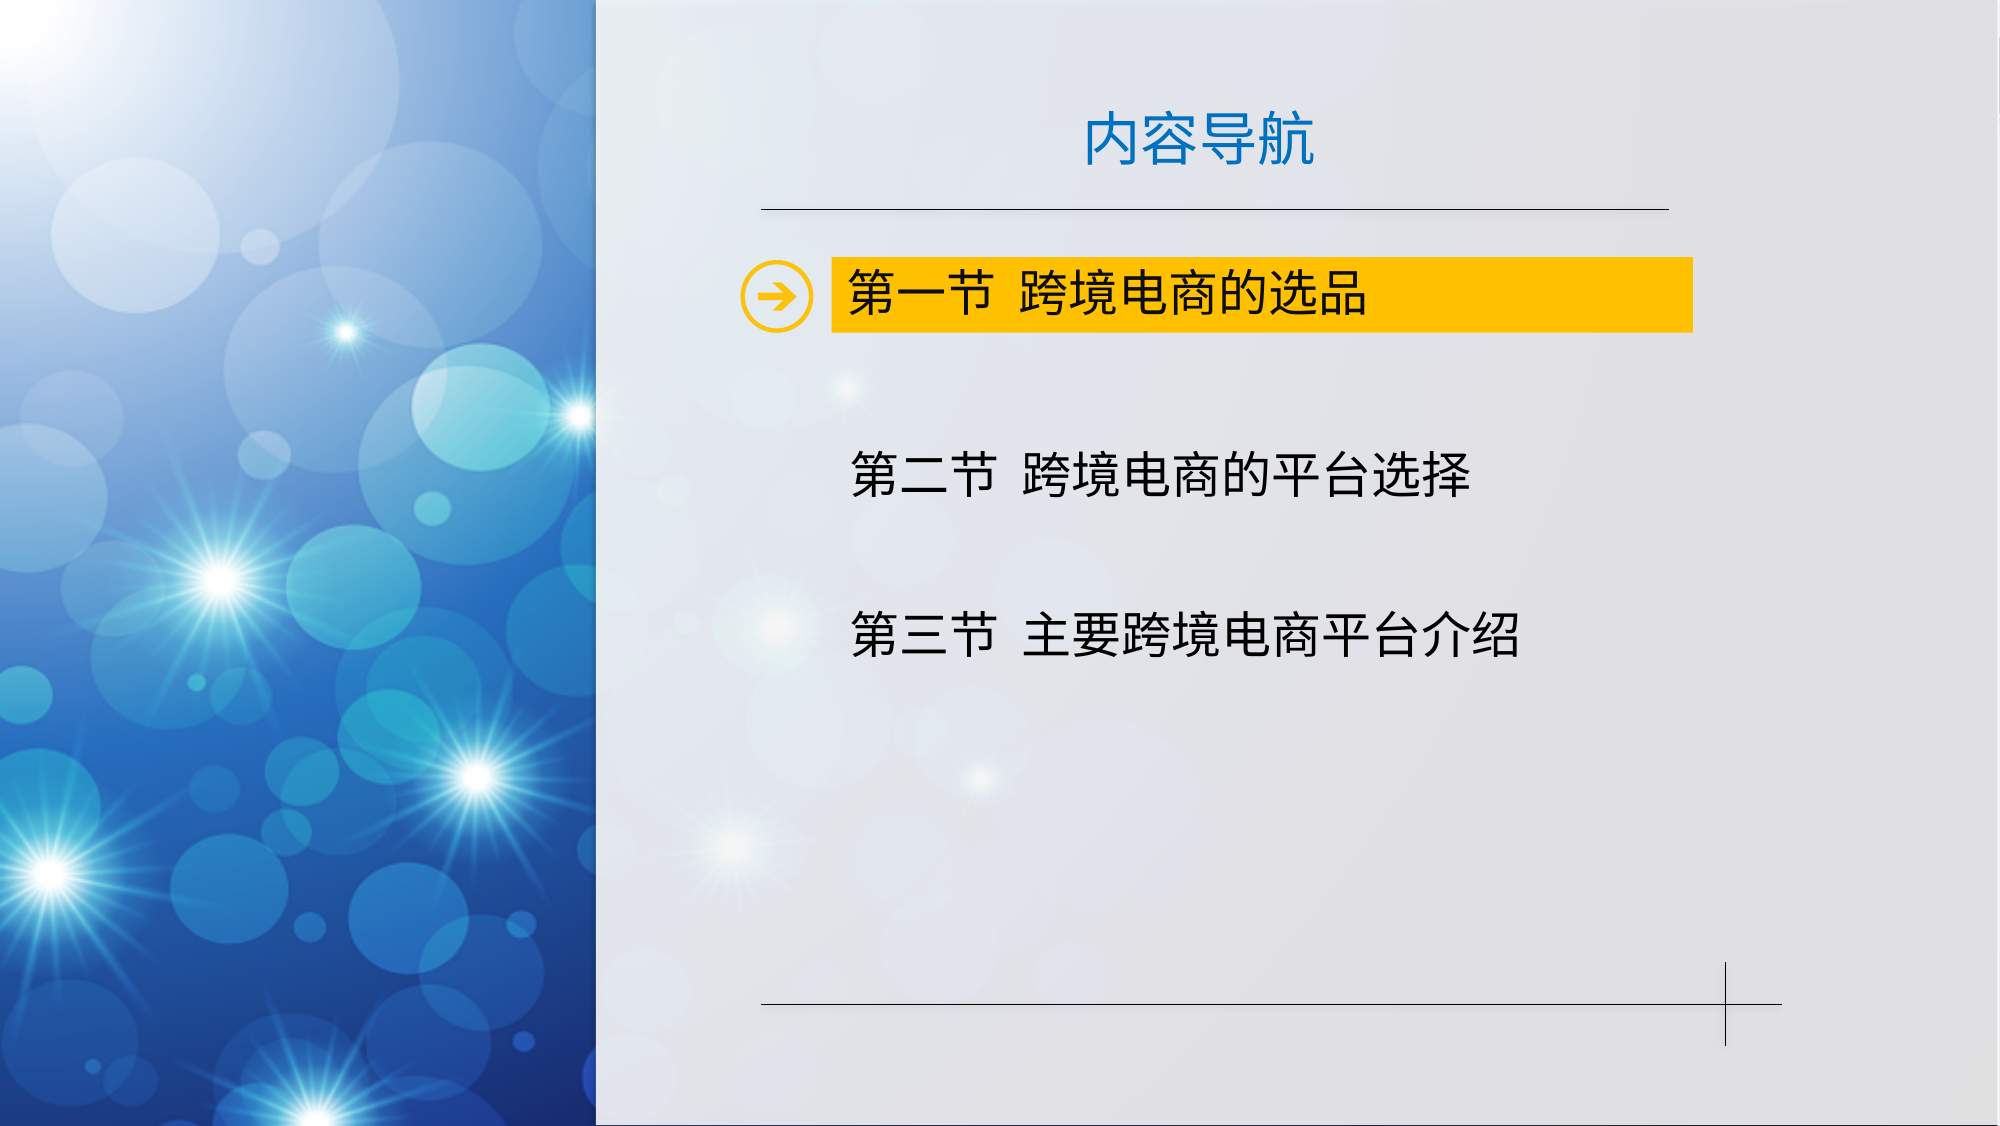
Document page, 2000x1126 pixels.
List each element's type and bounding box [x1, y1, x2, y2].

text_box [760, 961, 1783, 1047]
picture [0, 0, 2000, 1126]
